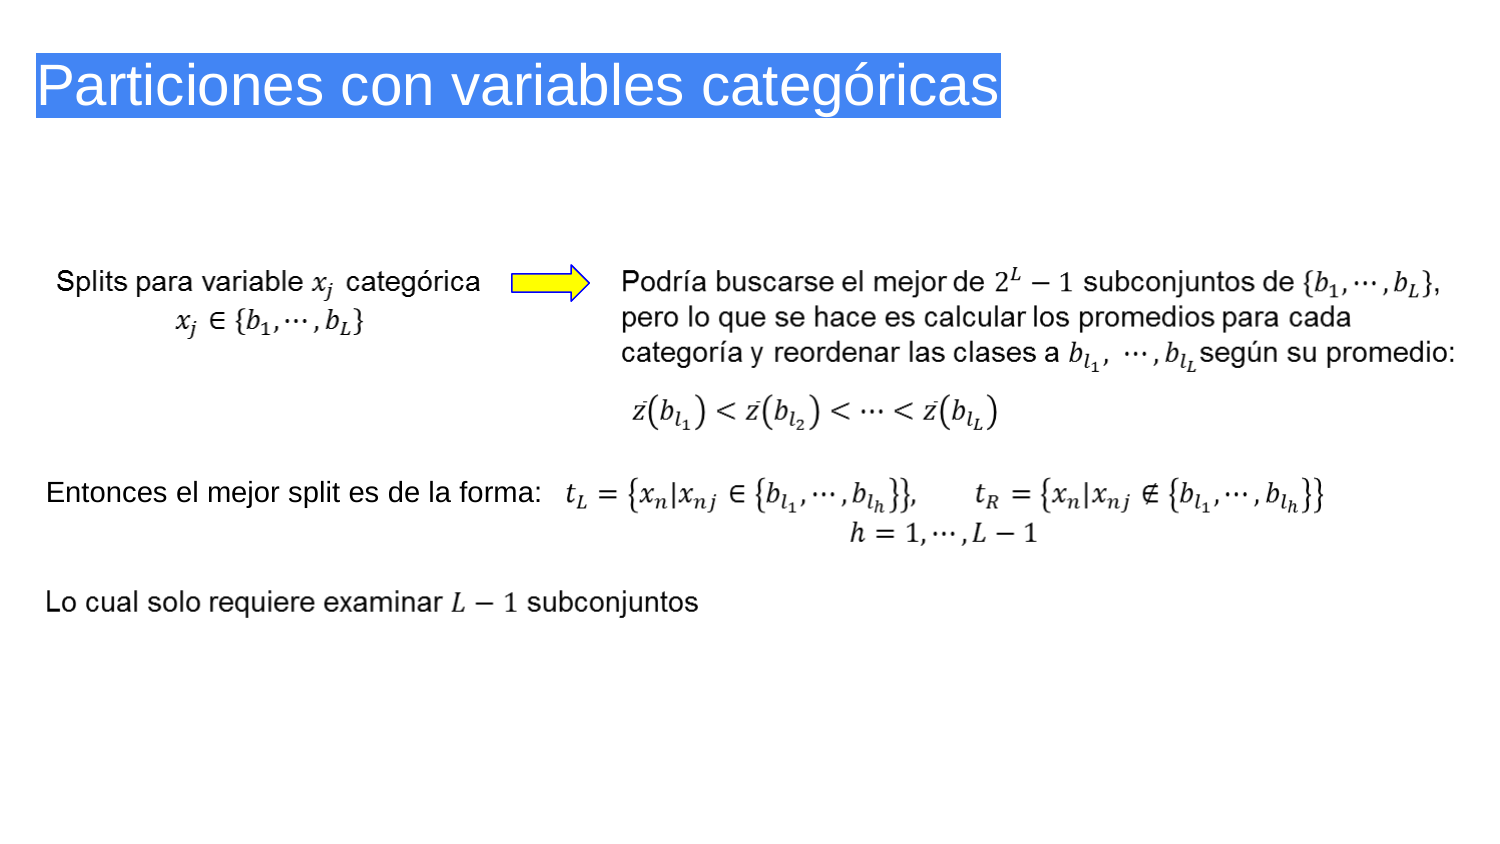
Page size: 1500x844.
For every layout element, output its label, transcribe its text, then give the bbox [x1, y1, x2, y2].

text_box [41, 255, 499, 347]
text_box [30, 575, 720, 626]
text_box [538, 465, 1351, 557]
text_box Entonces el mejor split es de la forma: [30, 466, 538, 517]
text_box [611, 381, 1020, 438]
text_box [511, 264, 590, 302]
text_box [606, 255, 1470, 380]
title Particiones con variables categóricas [21, 19, 1066, 132]
